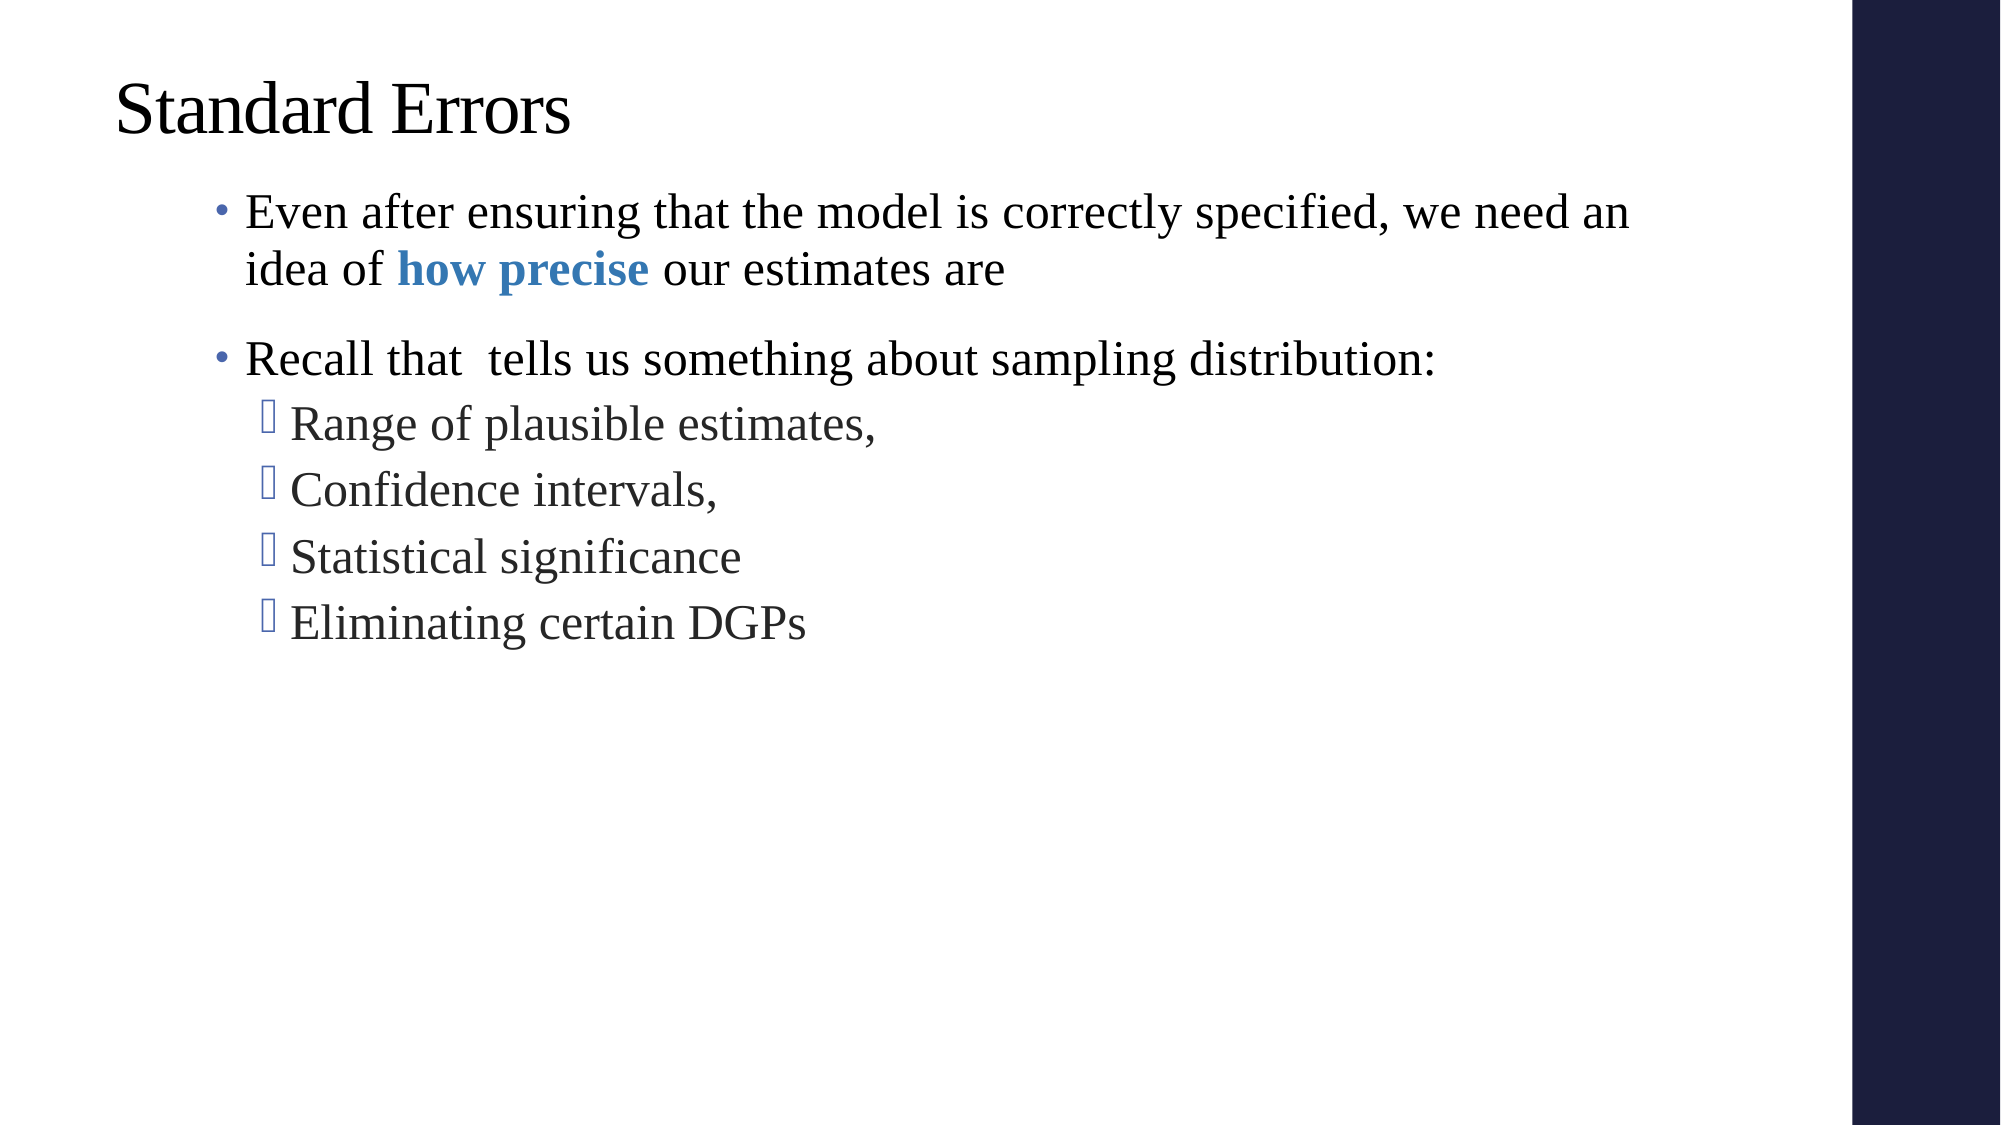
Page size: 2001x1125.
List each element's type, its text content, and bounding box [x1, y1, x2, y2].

title Standard Errors [99, 55, 1813, 158]
